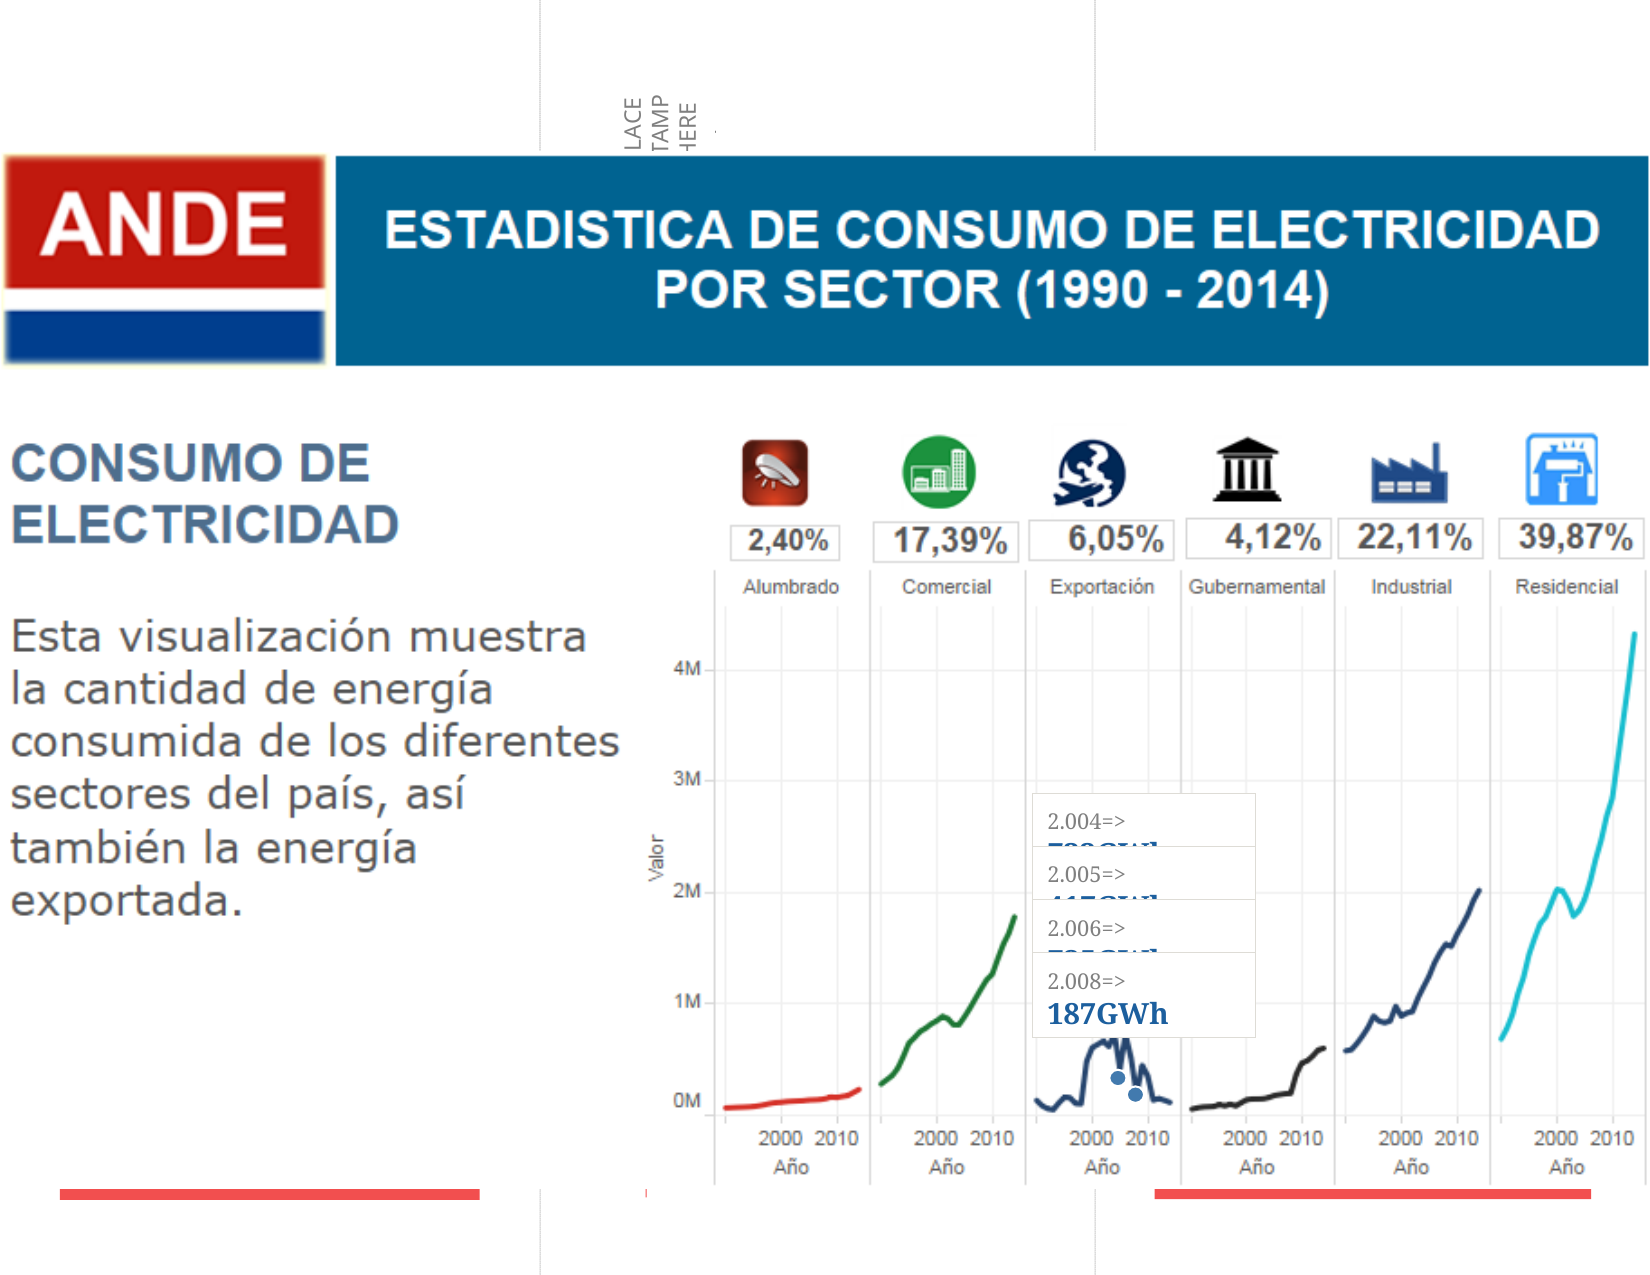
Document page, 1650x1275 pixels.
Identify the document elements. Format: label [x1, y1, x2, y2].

picture [0, 151, 1650, 1190]
